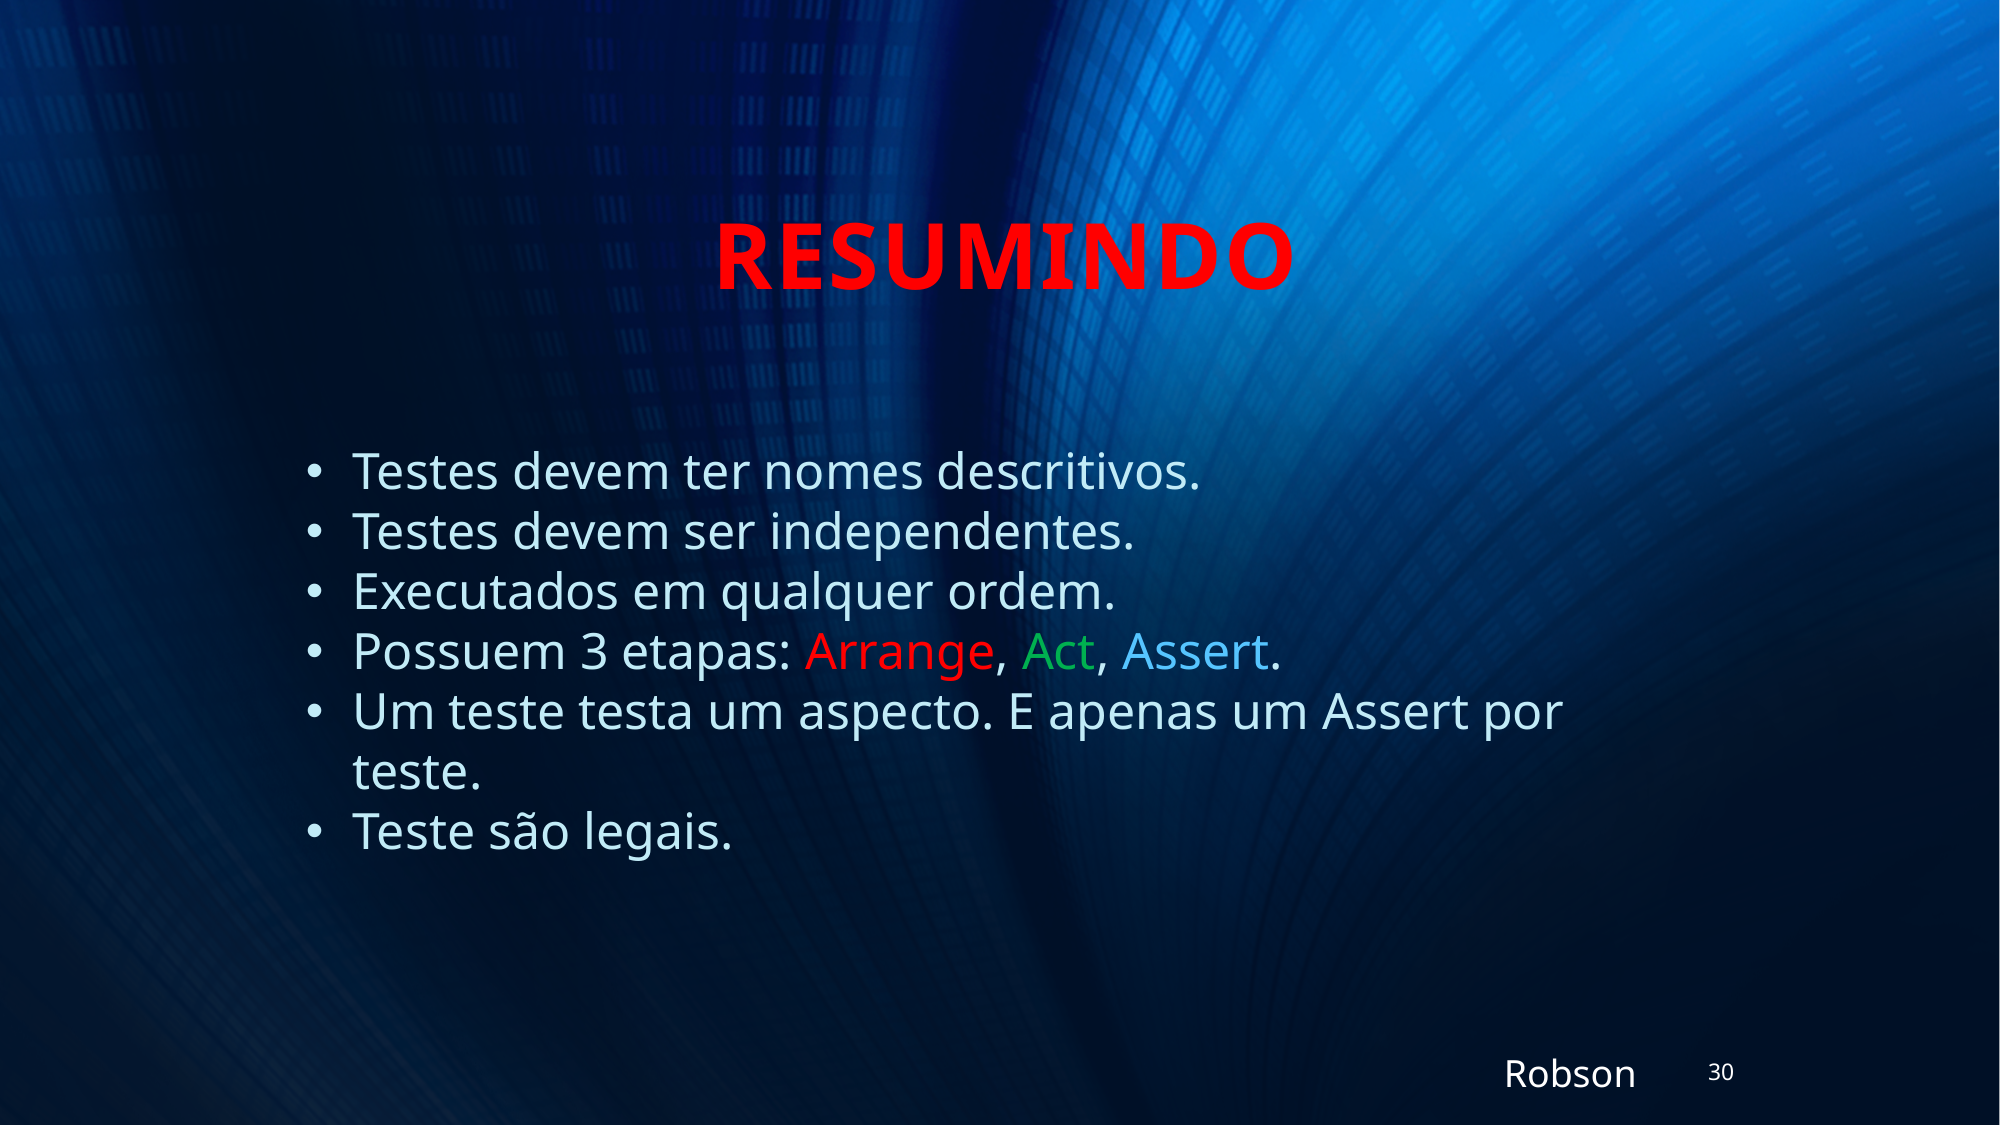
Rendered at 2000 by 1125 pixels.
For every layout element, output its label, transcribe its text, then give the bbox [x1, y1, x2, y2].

slide_number 30 [1652, 1050, 1750, 1096]
text_box Robson [1489, 1042, 1652, 1103]
text_box RESUMINDO [172, 201, 1839, 315]
picture [0, 0, 2000, 1125]
text_box Testes devem ter nomes descritivos. Testes devem ser independentes. Executados em qualquer ordem. Possuem 3 etapas: Arrange, Act, Assert. Um teste testa um aspecto. E apenas um Assert por teste. Teste são legais. [291, 432, 1709, 868]
